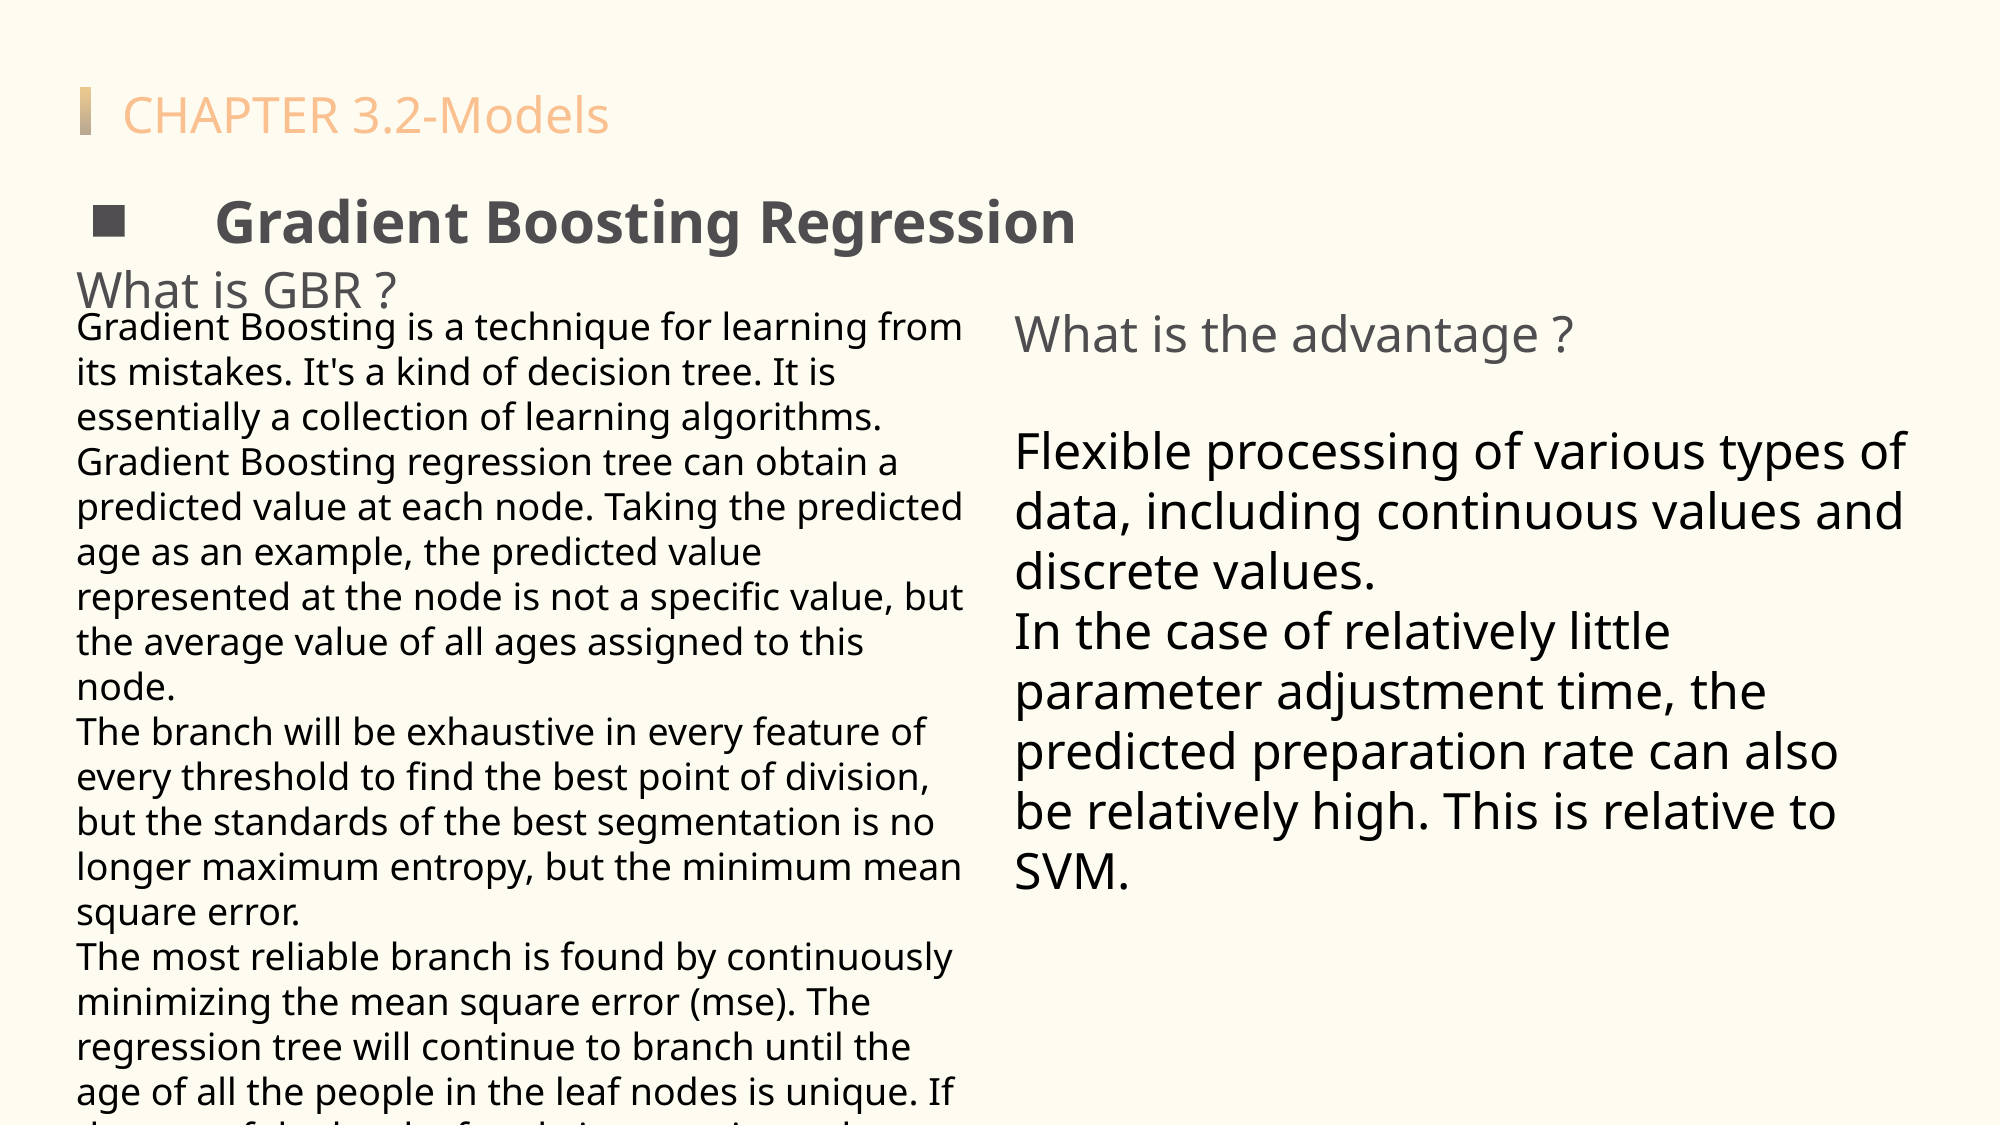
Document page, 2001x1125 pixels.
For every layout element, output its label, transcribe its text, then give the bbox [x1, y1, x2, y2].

text_box Gradient Boosting Regression [199, 177, 1093, 263]
text_box Flexible processing of various types of data, including continuous values and discrete values. In the case of relatively little parameter adjustment time, the predicted preparation rate can also be relatively high. This is relative to SVM. [999, 411, 1925, 907]
text_box CHAPTER 3.2-Models [107, 76, 626, 152]
picture [80, 87, 91, 136]
text_box What is GBR ? [61, 251, 588, 327]
text_box What is the advantage ? [999, 295, 1650, 371]
text_box Gradient Boosting is a technique for learning from its mistakes. It's a kind of decision tree. It is essentially a collection of learning algorithms. Gradient Boosting regression tree can obtain a predicted value at each node. Taking the predicted age as an example, the predicted value represented at the node is not a specific value, but the average value of all ages assigned to this node. The branch will be exhaustive in every feature of every threshold to find the best point of division, but the standards of the best segmentation is no longer maximum entropy, but the minimum mean square error. The most reliable branch is found by continuously minimizing the mean square error (mse). The regression tree will continue to branch until the age of all the people in the leaf nodes is unique. If the age of the last leaf node is not unique, the average age of all the nodes is selected as the predicted age. [61, 296, 986, 1125]
text_box [91, 203, 127, 239]
